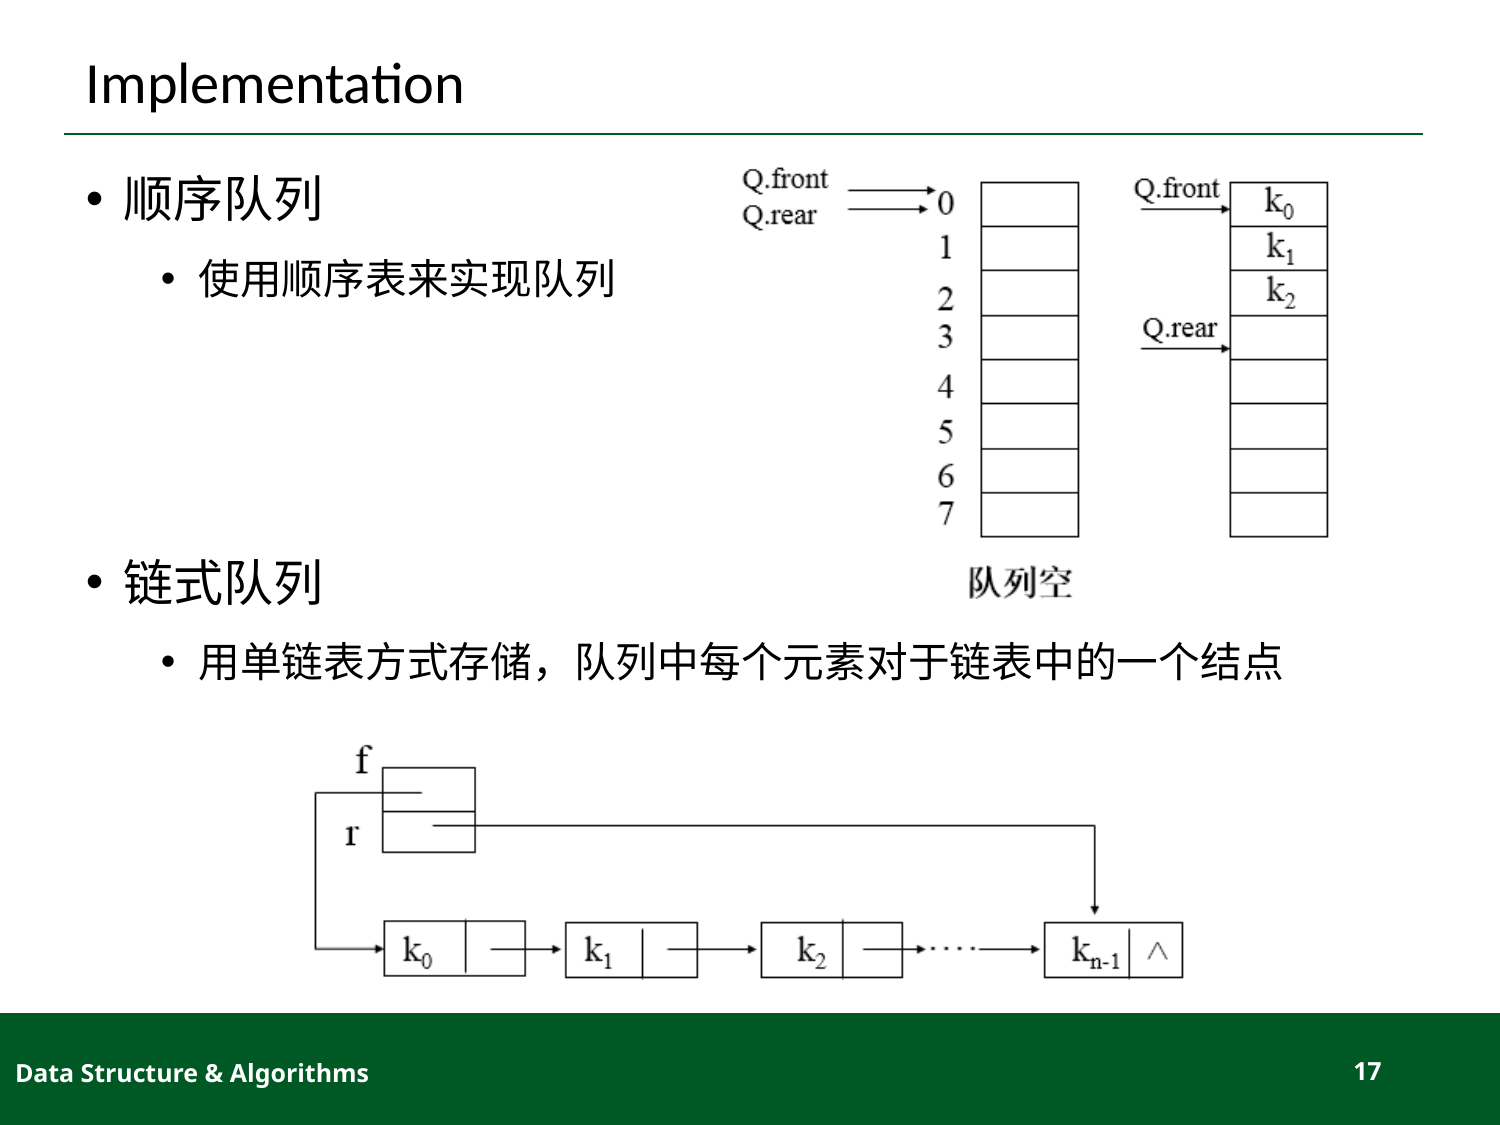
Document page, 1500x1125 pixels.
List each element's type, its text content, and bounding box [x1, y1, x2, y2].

slide_number 17 [1059, 1042, 1397, 1103]
list 顺序队列 使用顺序表来实现队列 链式队列 用单链表方式存储，队列中每个元素对于链表中的一个结点 [70, 160, 1430, 991]
title Implementation [70, 34, 1430, 135]
footer Data Structure & Algorithms [0, 1042, 507, 1103]
picture [724, 146, 1341, 613]
picture [304, 736, 1196, 991]
